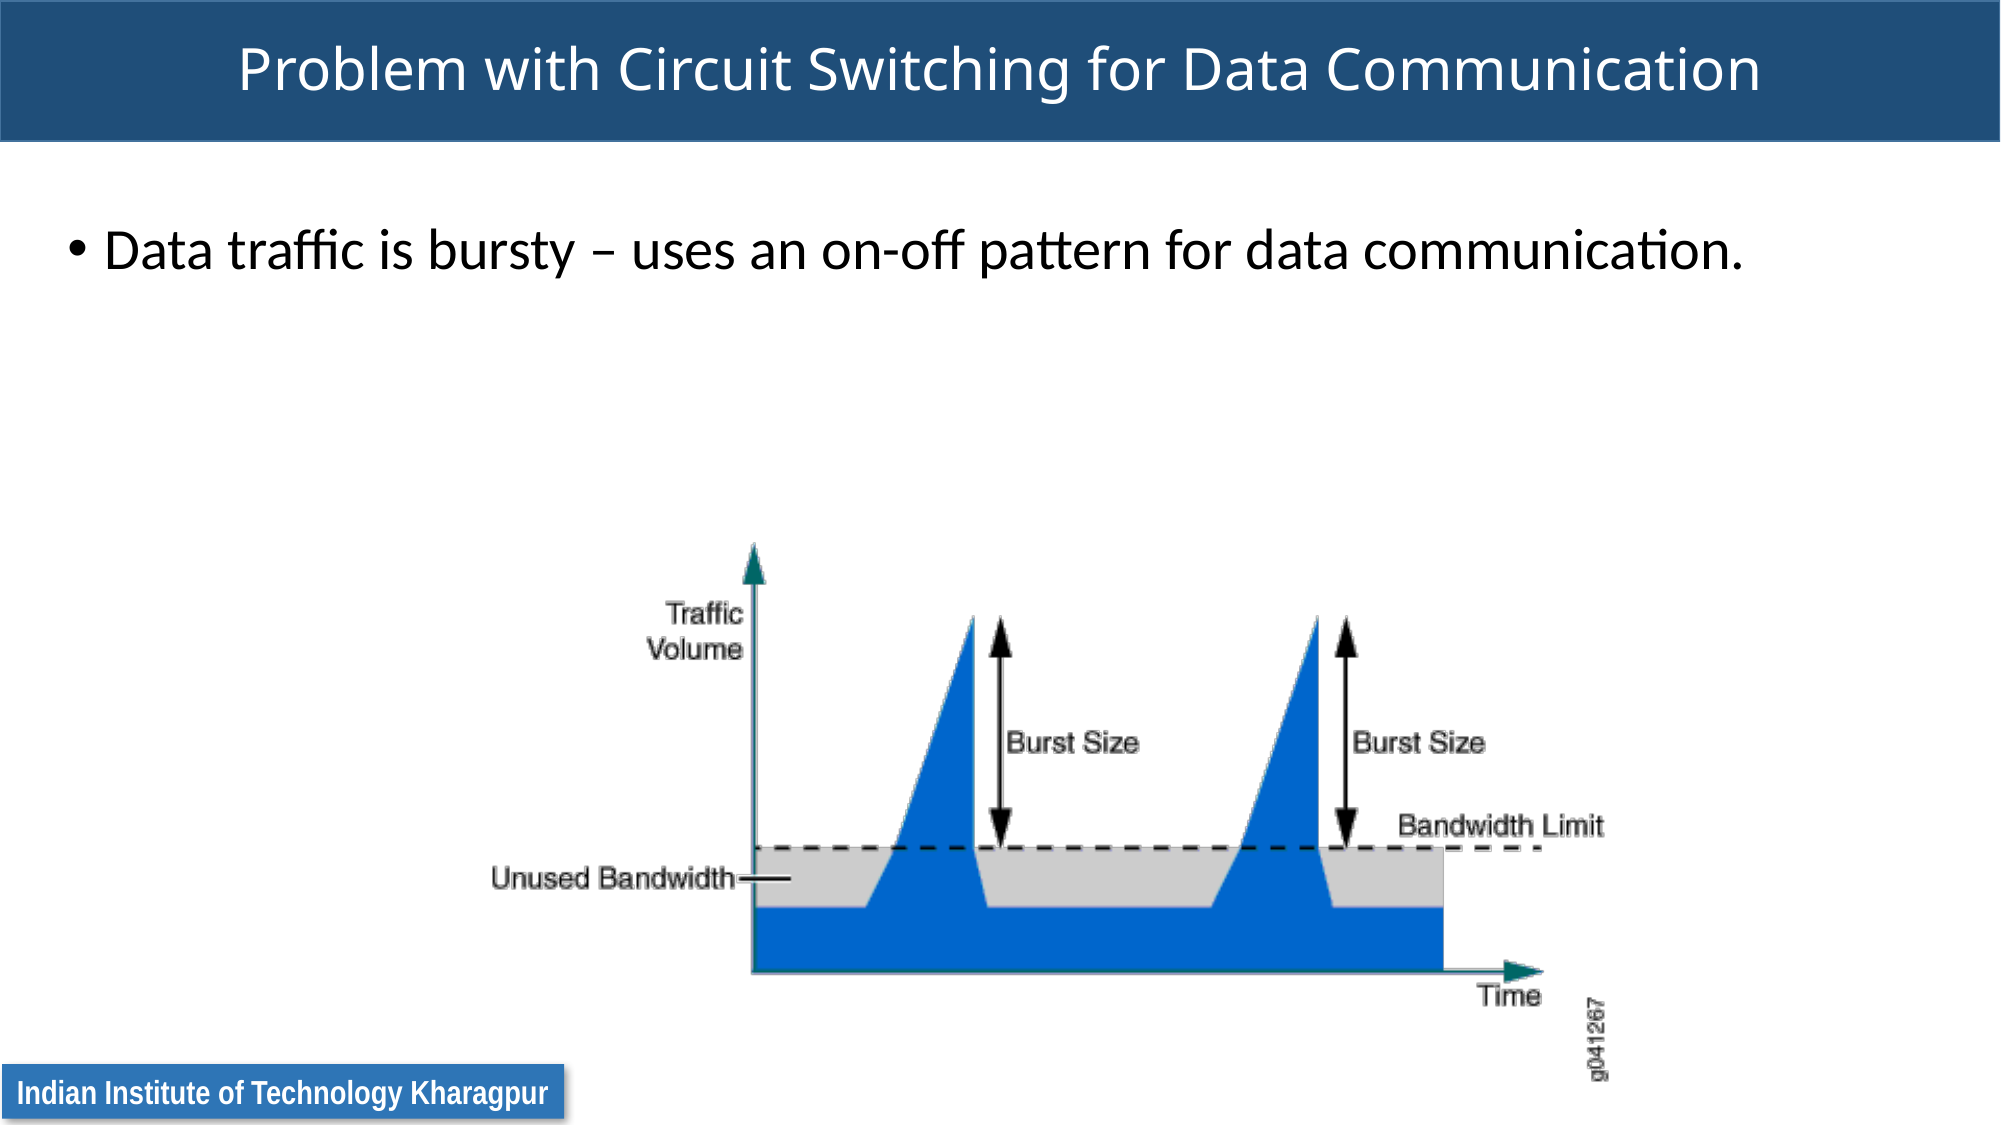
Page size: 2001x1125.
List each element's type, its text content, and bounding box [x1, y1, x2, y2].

picture [487, 539, 1615, 1090]
title Problem with Circuit Switching for Data Communication [0, 1, 2000, 141]
list Data traffic is bursty – uses an on-off pattern for data communication. [52, 211, 1948, 1090]
